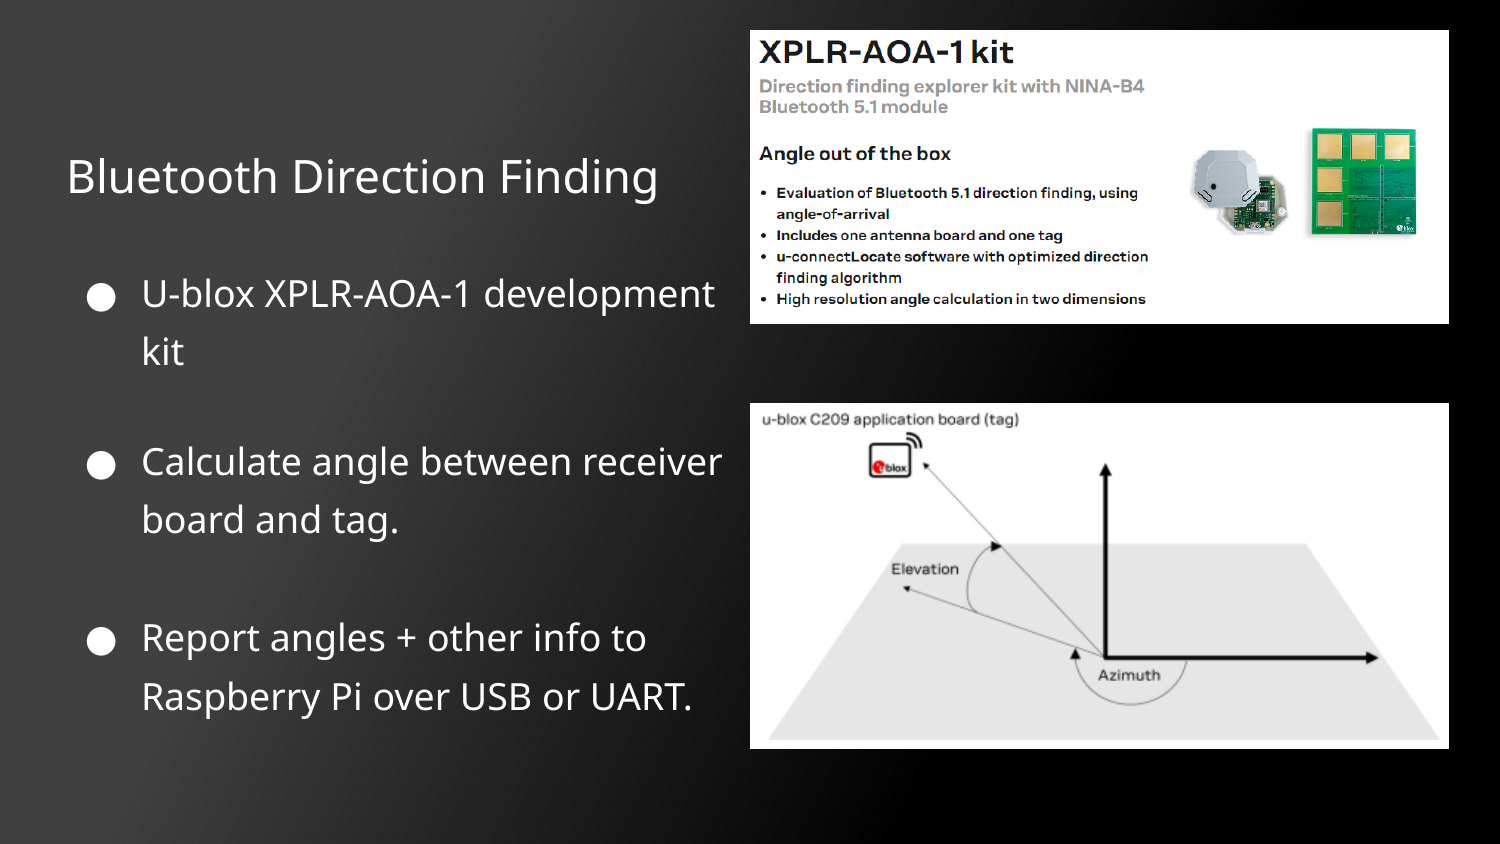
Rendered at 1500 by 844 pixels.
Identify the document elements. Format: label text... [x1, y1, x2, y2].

picture [0, 0, 1500, 844]
title Bluetooth Direction Finding [51, 129, 744, 224]
list U-blox XPLR-AOA-1 development kit Calculate angle between receiver board and tag. Report angles + other info to Raspberry Pi over USB or UART. [51, 244, 750, 750]
